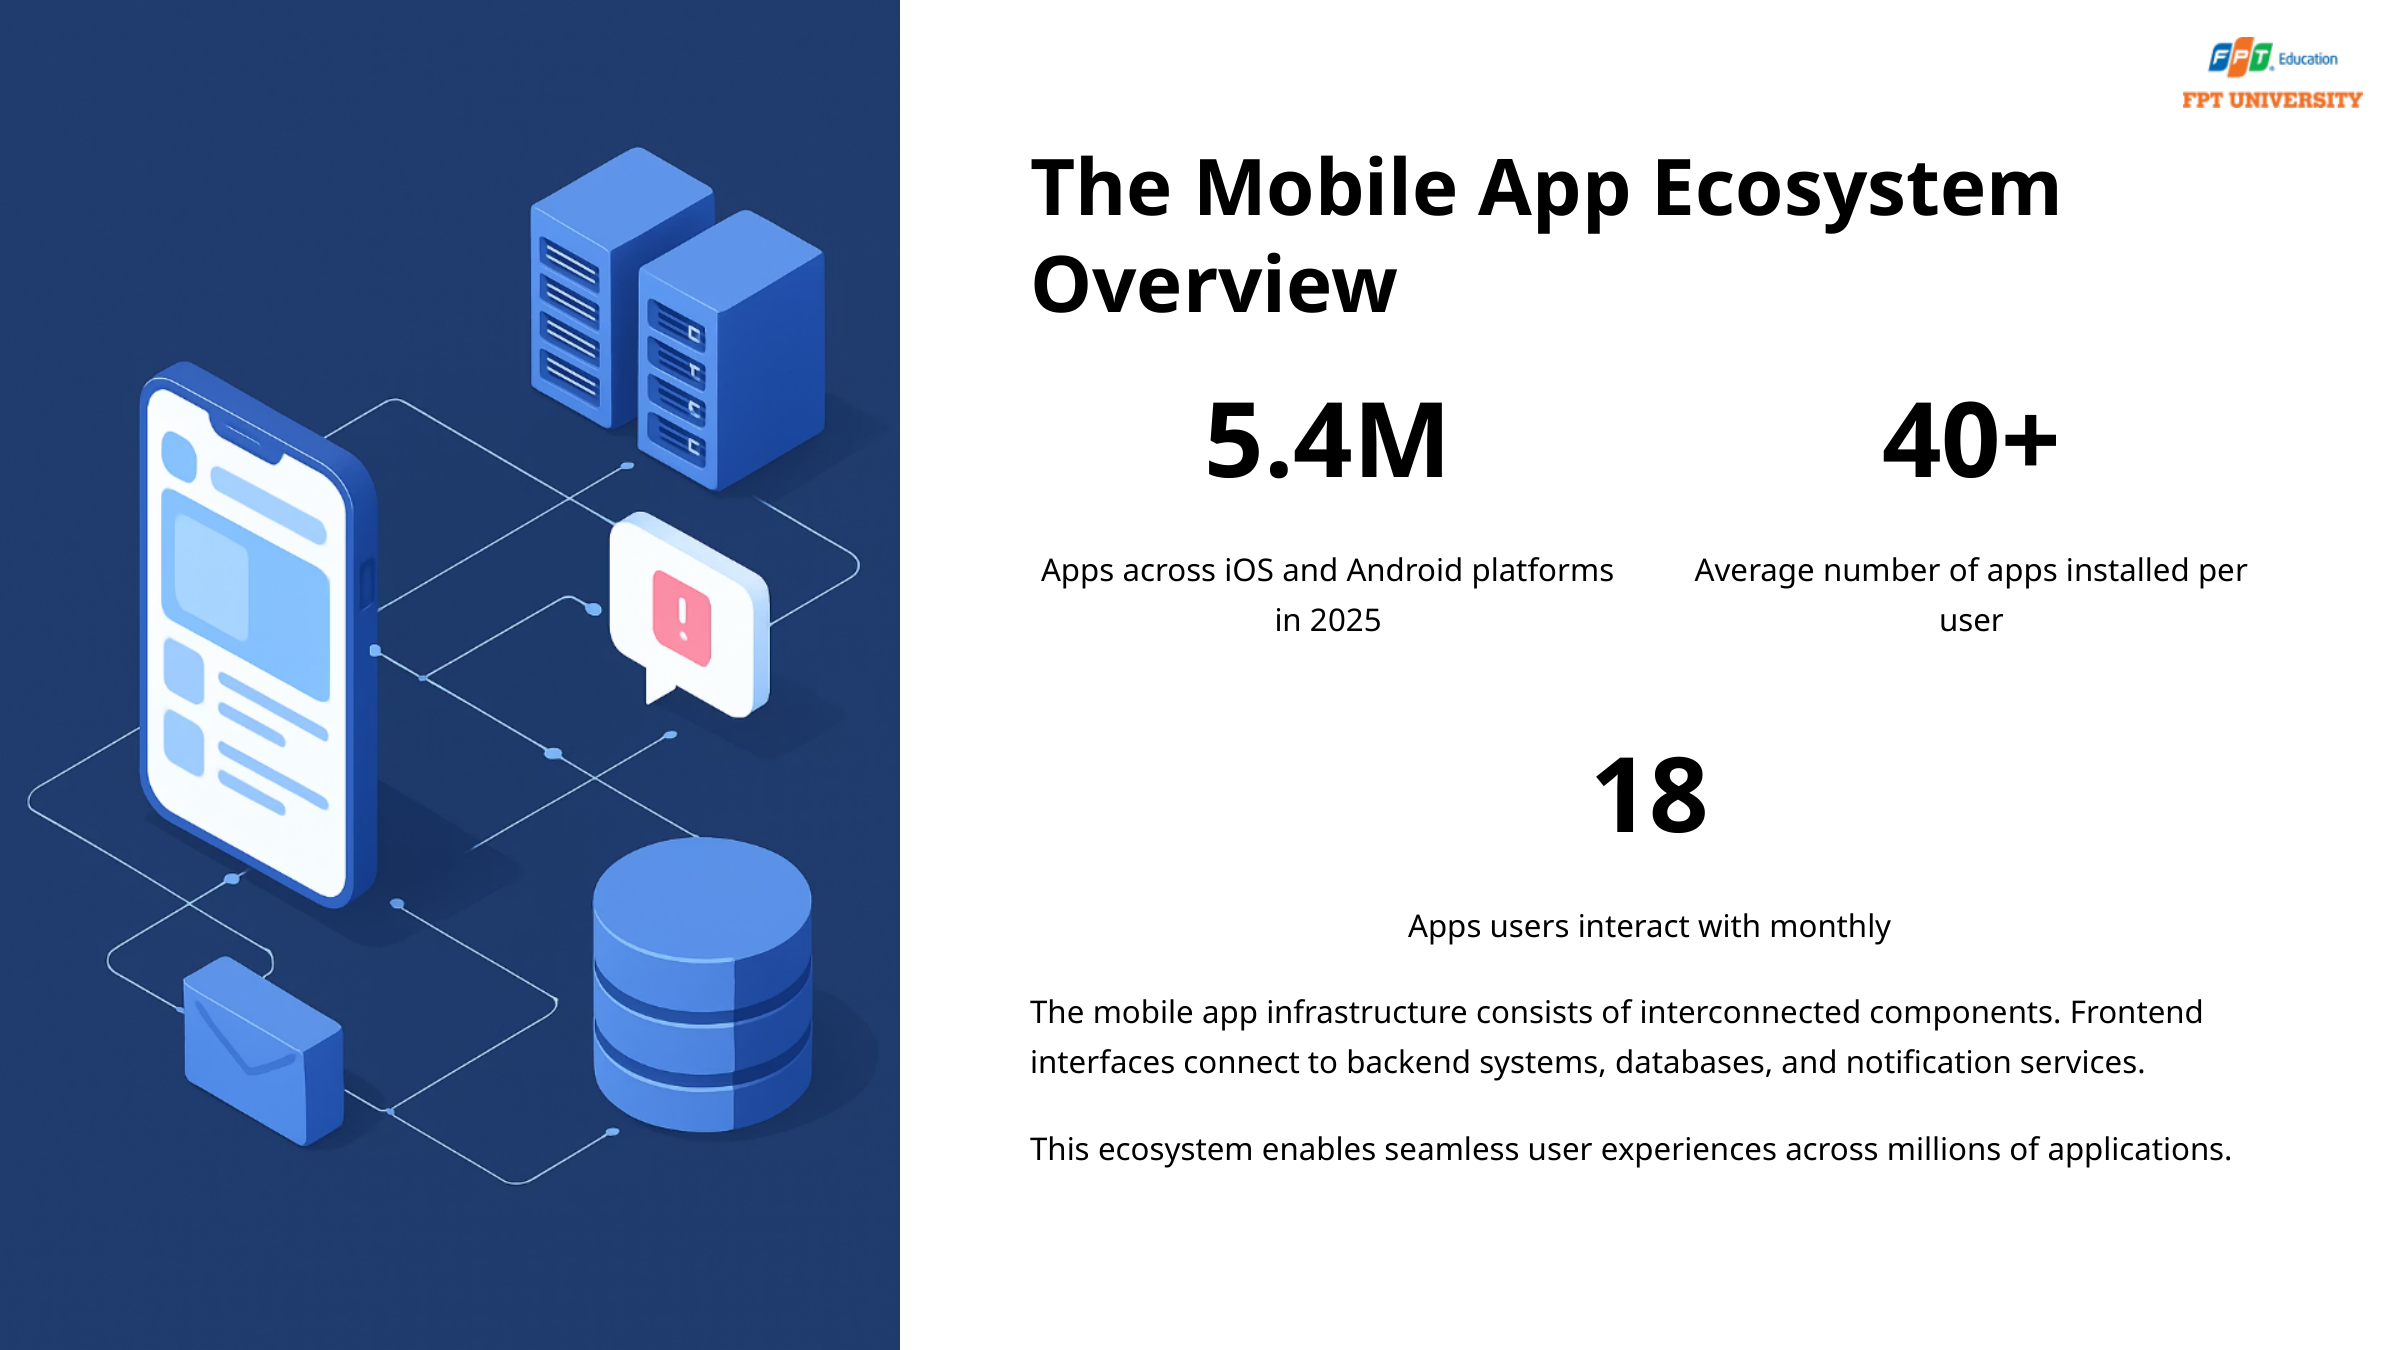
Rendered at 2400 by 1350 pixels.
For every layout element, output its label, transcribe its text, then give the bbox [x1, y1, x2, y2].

text_box 40+ [1673, 393, 2270, 498]
picture [2182, 37, 2363, 108]
text_box Average number of apps installed per user [1673, 537, 2270, 639]
text_box This ecosystem enables seamless user experiences across millions of applications. [1030, 1116, 2270, 1218]
picture [0, 0, 900, 1350]
text_box Apps users interact with monthly [1351, 893, 1948, 944]
text_box The Mobile App Ecosystem Overview [1030, 132, 2270, 331]
text_box Apps across iOS and Android platforms in 2025 [1030, 537, 1627, 639]
text_box 5.4M [1030, 393, 1627, 498]
text_box 18 [1351, 749, 1948, 854]
text_box The mobile app infrastructure consists of interconnected components. Frontend interfaces connect to backend systems, databases, and notification services. [1030, 979, 2270, 1081]
